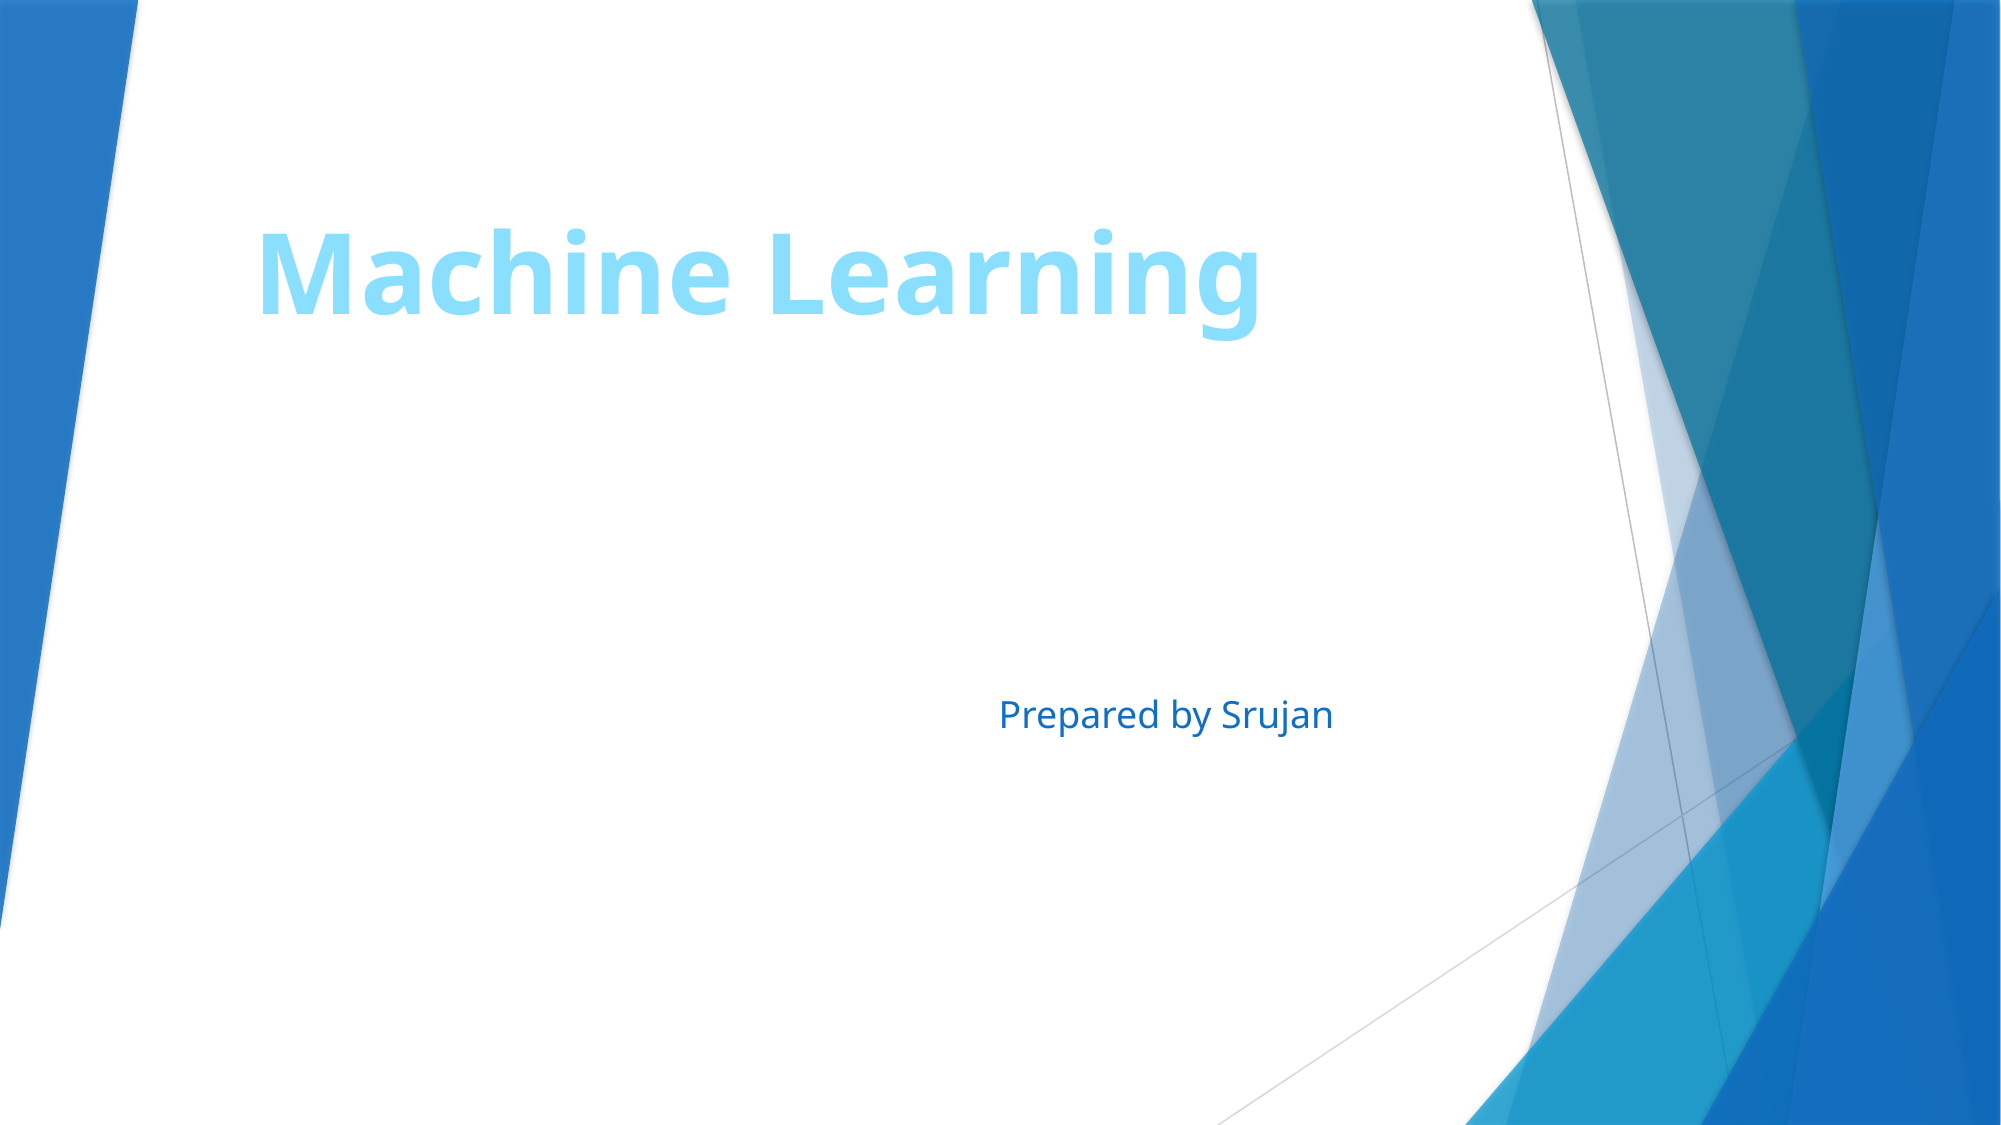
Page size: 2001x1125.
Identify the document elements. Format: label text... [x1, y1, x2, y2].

text_box Machine Learning [121, 194, 1400, 345]
text_box Prepared by Srujan [758, 683, 1576, 744]
text_box Machine learning [468, 358, 1747, 419]
